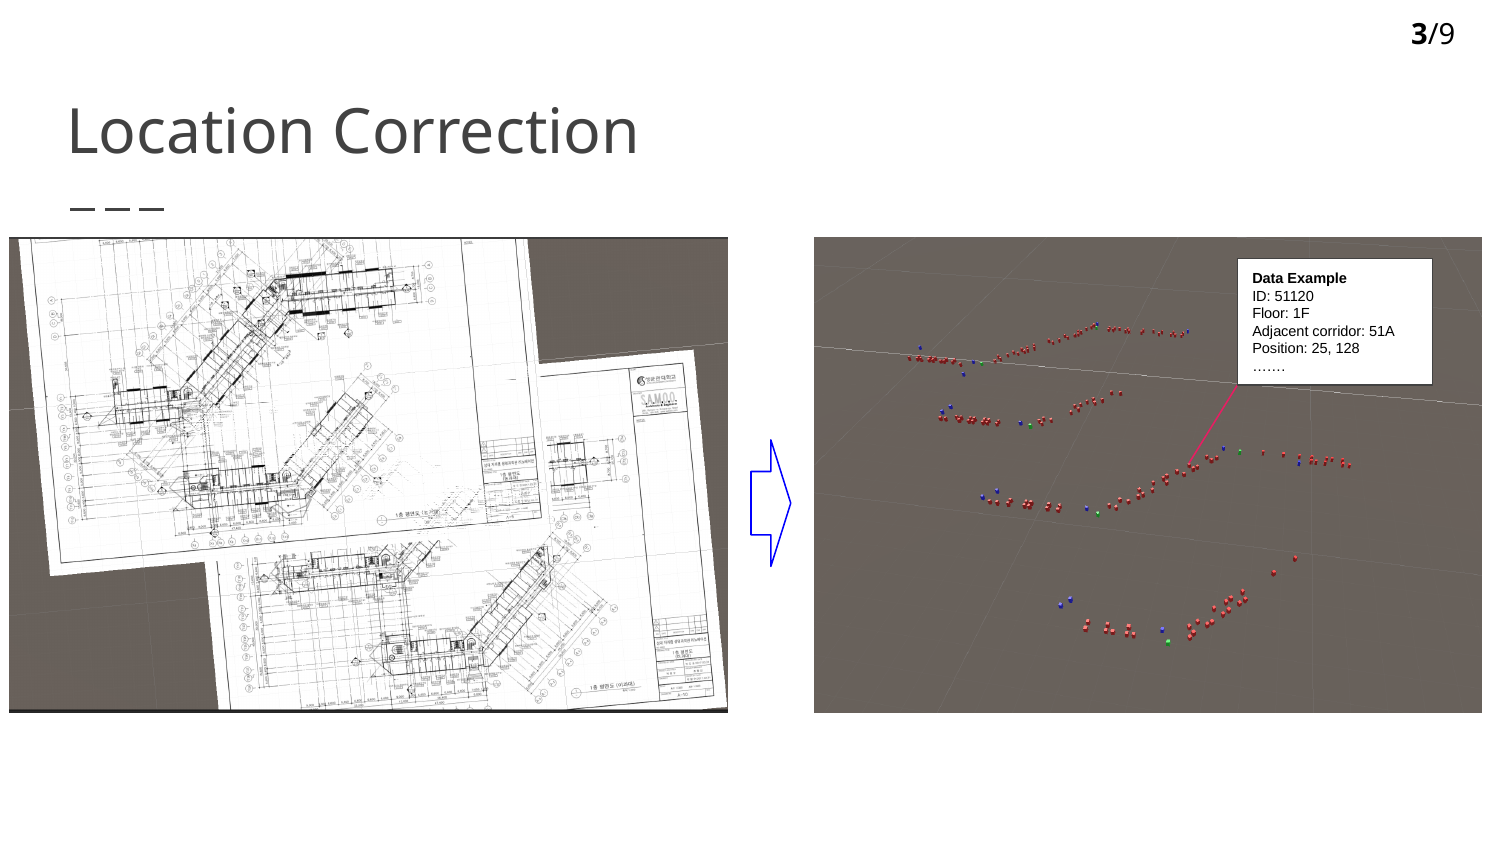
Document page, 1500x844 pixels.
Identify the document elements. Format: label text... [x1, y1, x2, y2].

picture [813, 237, 1482, 713]
title Location Correction [51, 61, 1449, 182]
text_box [1188, 384, 1238, 464]
text_box [751, 439, 791, 567]
picture [9, 237, 728, 713]
text_box 3/9 [1396, 0, 1500, 65]
